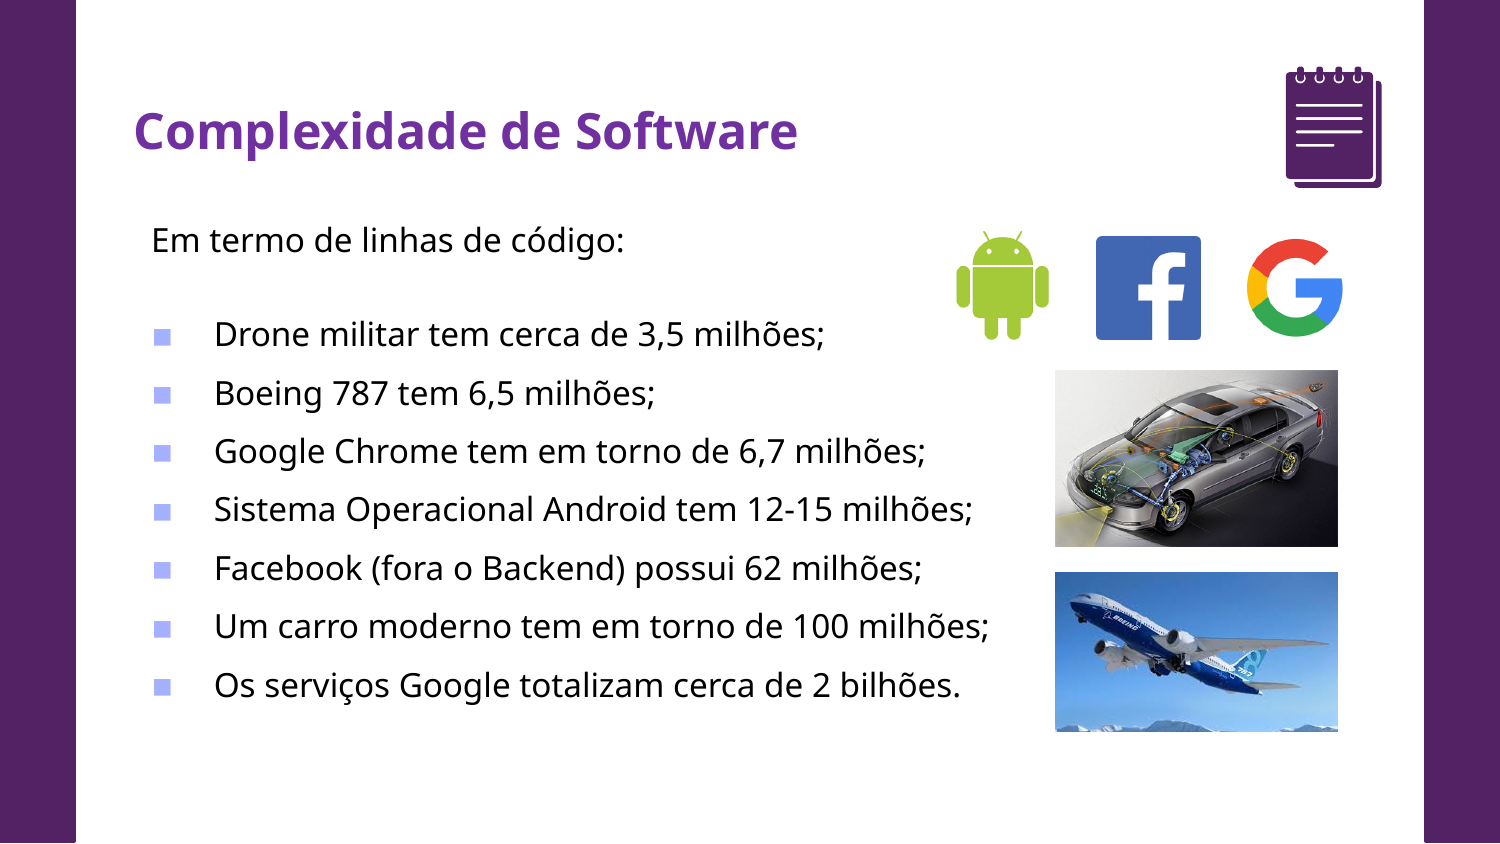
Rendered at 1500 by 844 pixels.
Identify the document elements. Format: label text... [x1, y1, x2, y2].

text_box [0, 0, 76, 843]
picture [938, 221, 1065, 347]
picture [1055, 572, 1339, 732]
text_box [1424, 0, 1500, 843]
picture [1242, 235, 1347, 340]
picture [1096, 236, 1201, 340]
text_box Em termo de linhas de código: Drone militar tem cerca de 3,5 milhões; Boeing 787 tem 6,5 milhões; Google Chrome tem em torno de 6,7 milhões; Sistema Operacional Android tem 12-15 milhões; Facebook (fora o Backend) possui 62 milhões; Um carro moderno tem em torno de 100 milhões; Os serviços Google totalizam cerca de 2 bilhões. [138, 213, 1304, 763]
picture [1055, 370, 1339, 547]
text_box Complexidade de Software [118, 84, 940, 183]
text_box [1285, 66, 1382, 188]
